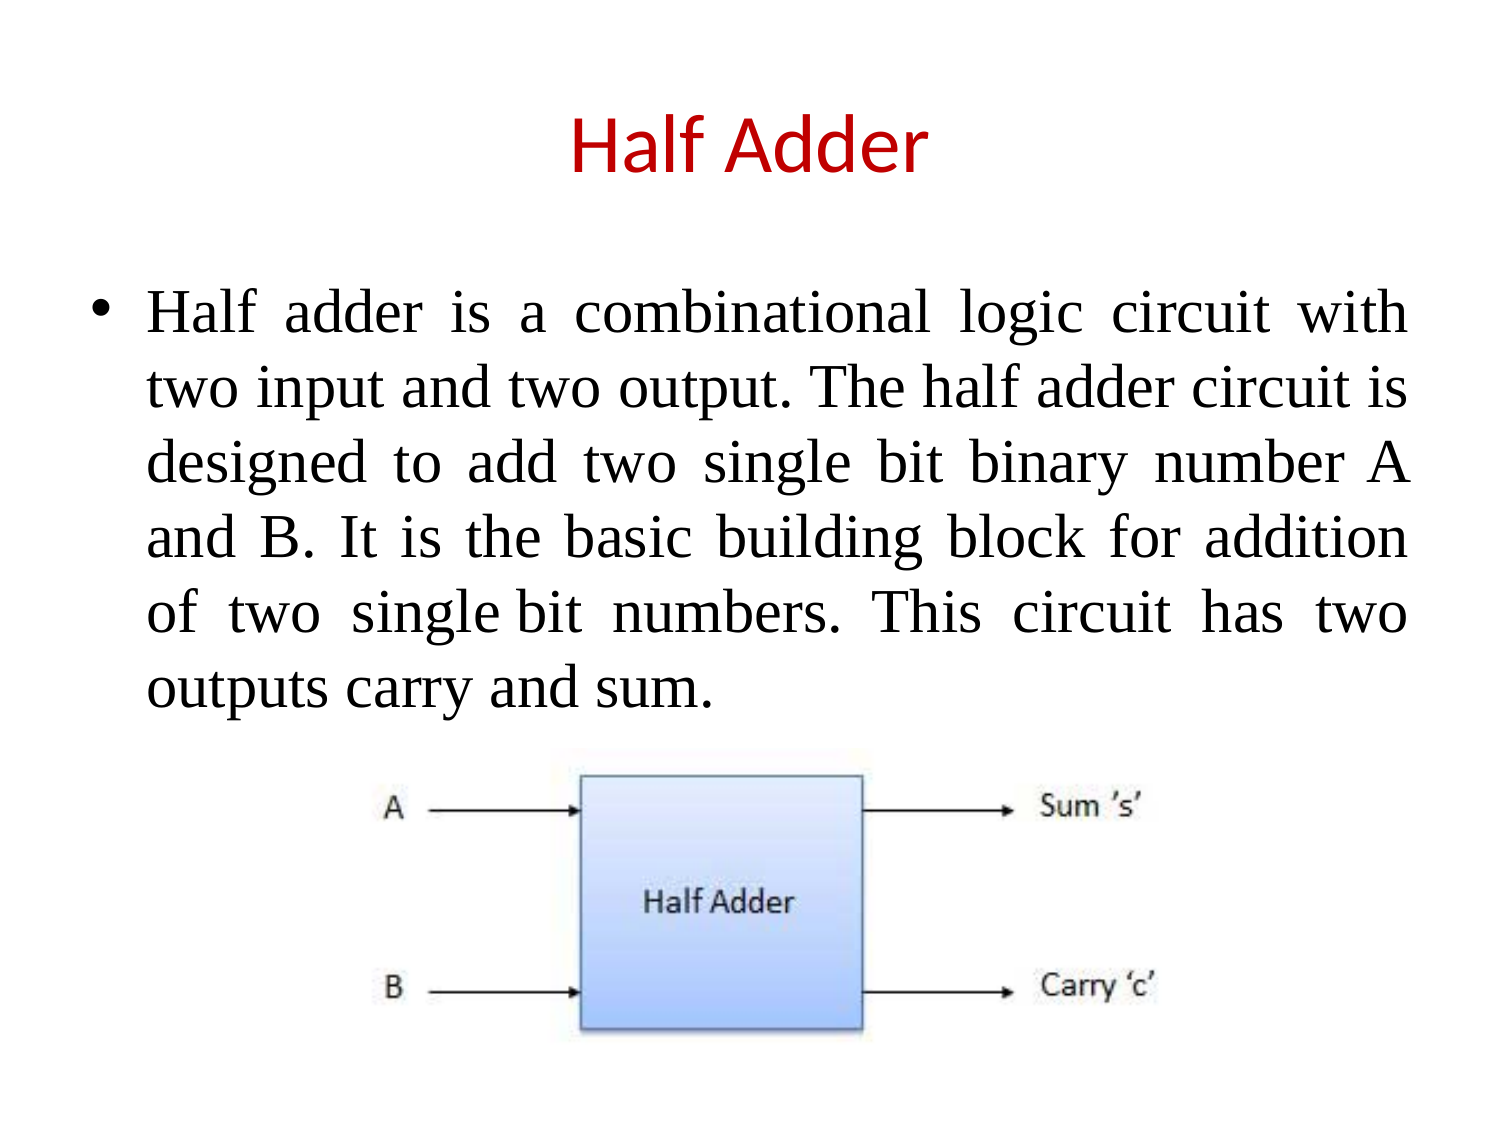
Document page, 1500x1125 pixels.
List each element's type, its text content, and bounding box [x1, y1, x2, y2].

picture [337, 748, 1188, 1063]
title Half Adder [75, 45, 1425, 233]
list Half adder is a combinational logic circuit with two input and two output. The half adder circuit is designed to add two single bit binary number A and B. It is the basic building block for addition of two single bit numbers. This circuit has two outputs carry and sum. [75, 262, 1425, 1005]
